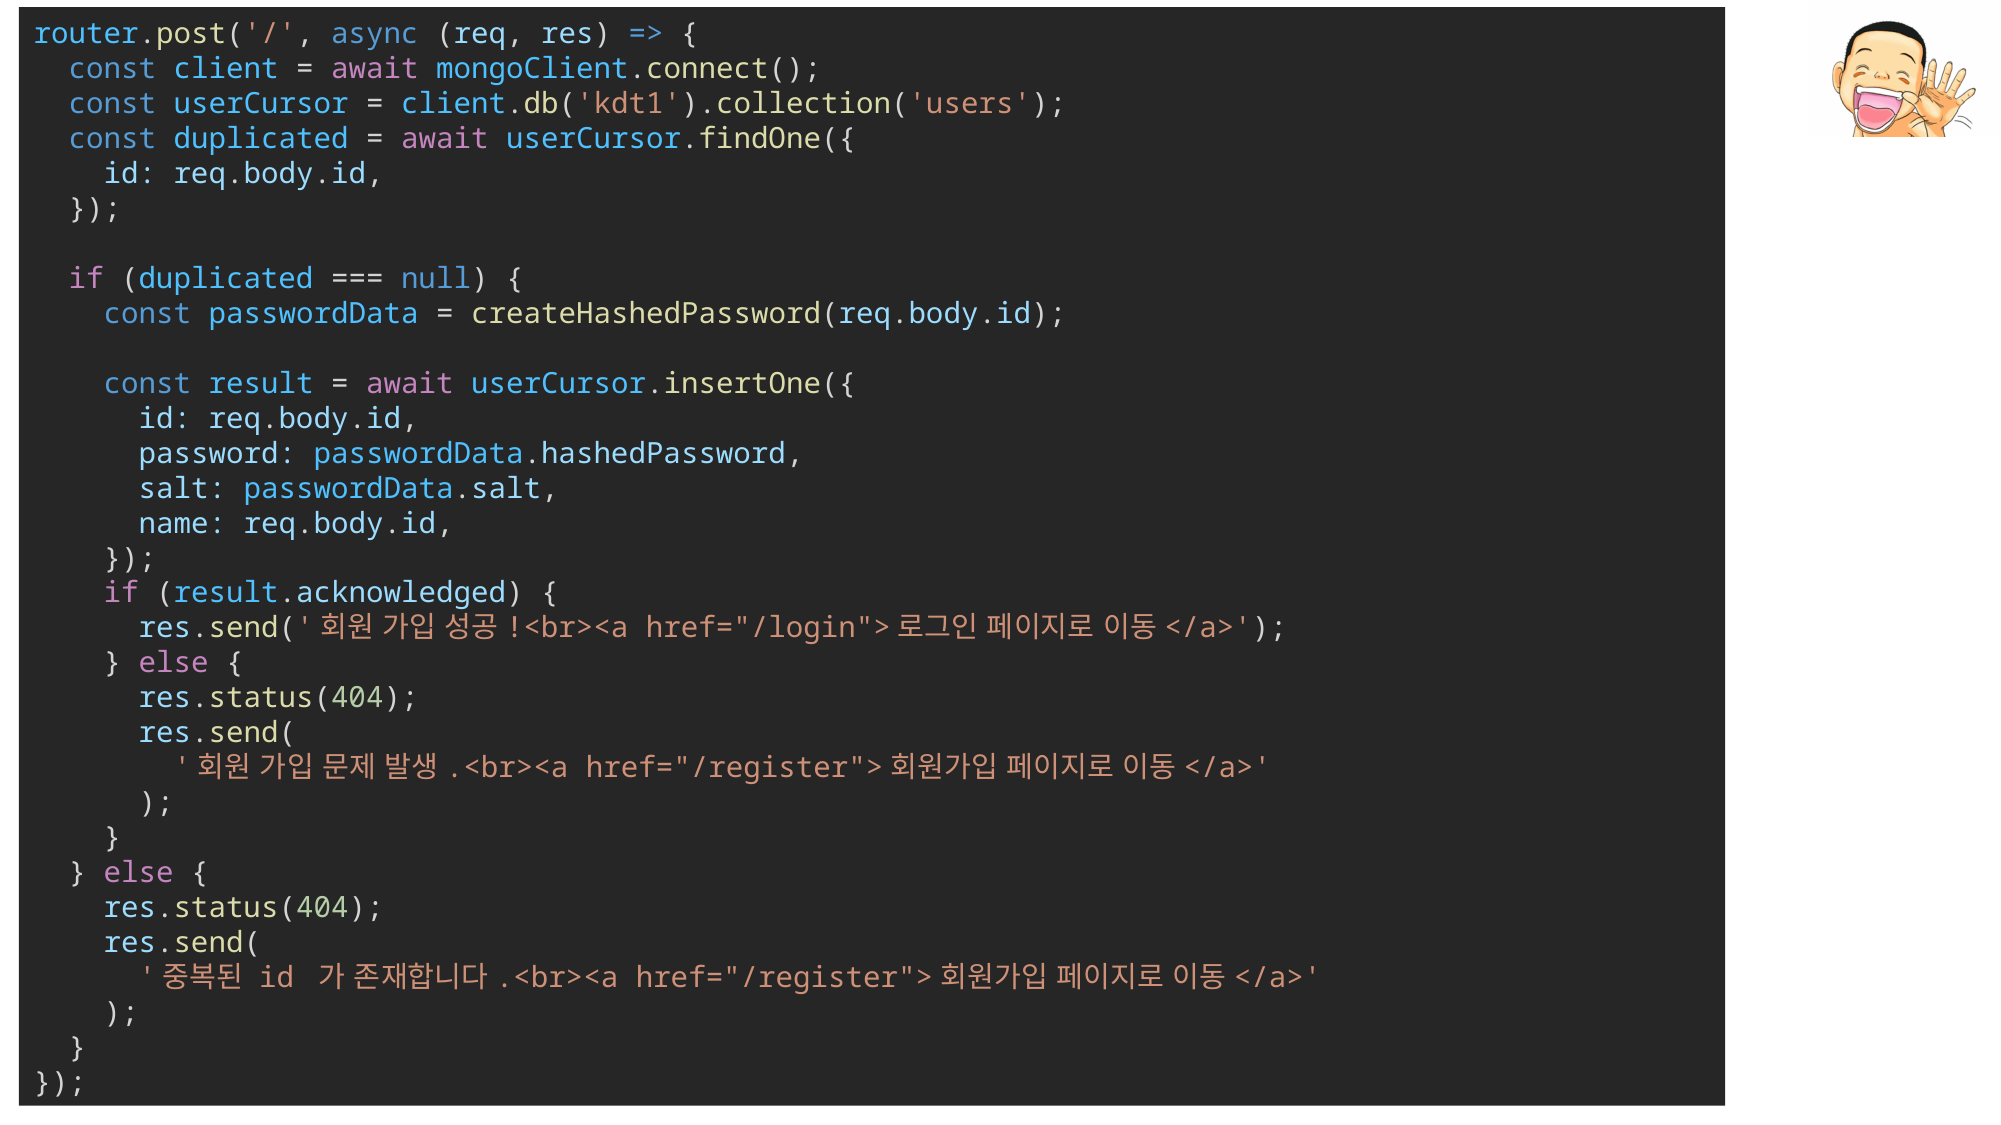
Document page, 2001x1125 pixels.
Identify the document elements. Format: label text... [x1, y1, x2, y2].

picture [1808, 0, 2000, 137]
text_box router.post('/', async (req, res) => { const client = await mongoClient.connect(); const userCursor = client.db('kdt1').collection('users'); const duplicated = await userCursor.findOne({ id: req.body.id, }); if (duplicated === null) { const passwordData = createHashedPassword(req.body.id); const result = await userCursor.insertOne({ id: req.body.id, password: passwordData.hashedPassword, salt: passwordData.salt, name: req.body.id, }); if (result.acknowledged) { res.send('회원 가입 성공!<br><a href="/login">로그인 페이지로 이동</a>'); } else { res.status(404); res.send( '회원 가입 문제 발생.<br><a href="/register">회원가입 페이지로 이동</a>' ); } } else { res.status(404); res.send( '중복된 id 가 존재합니다.<br><a href="/register">회원가입 페이지로 이동</a>' ); } }); [18, 7, 1726, 1106]
